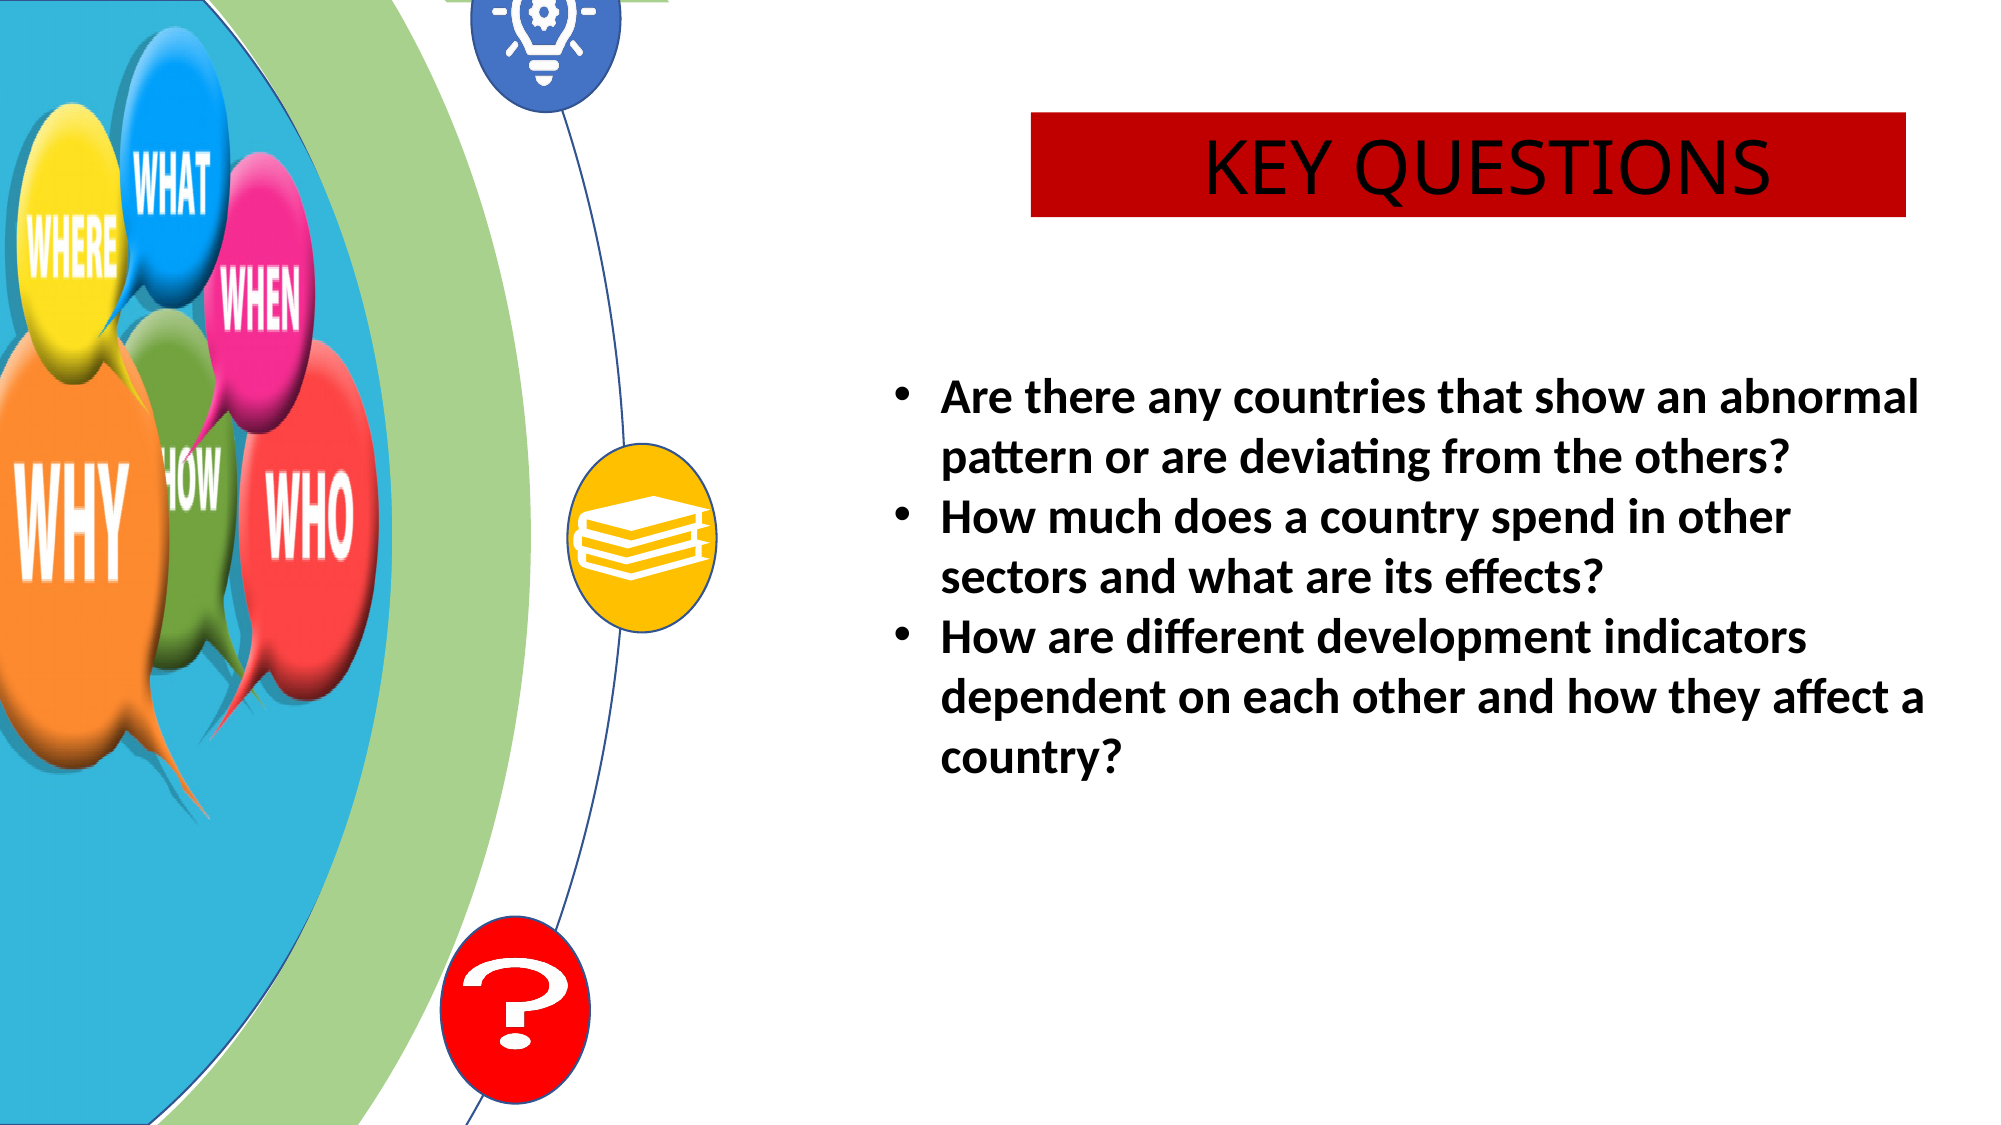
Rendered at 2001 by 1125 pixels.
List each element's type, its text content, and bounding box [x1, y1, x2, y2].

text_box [403, 916, 627, 1104]
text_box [471, 0, 621, 113]
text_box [567, 443, 717, 633]
text_box KEY QUESTIONS [1030, 112, 1906, 218]
text_box [0, 0, 625, 1125]
text_box Are there any countries that show an abnormal pattern or are deviating from the others? How much does a country spend in other sectors and what are its effects? How are different development indicators dependent on each other and how they affect a country? [879, 355, 1948, 836]
